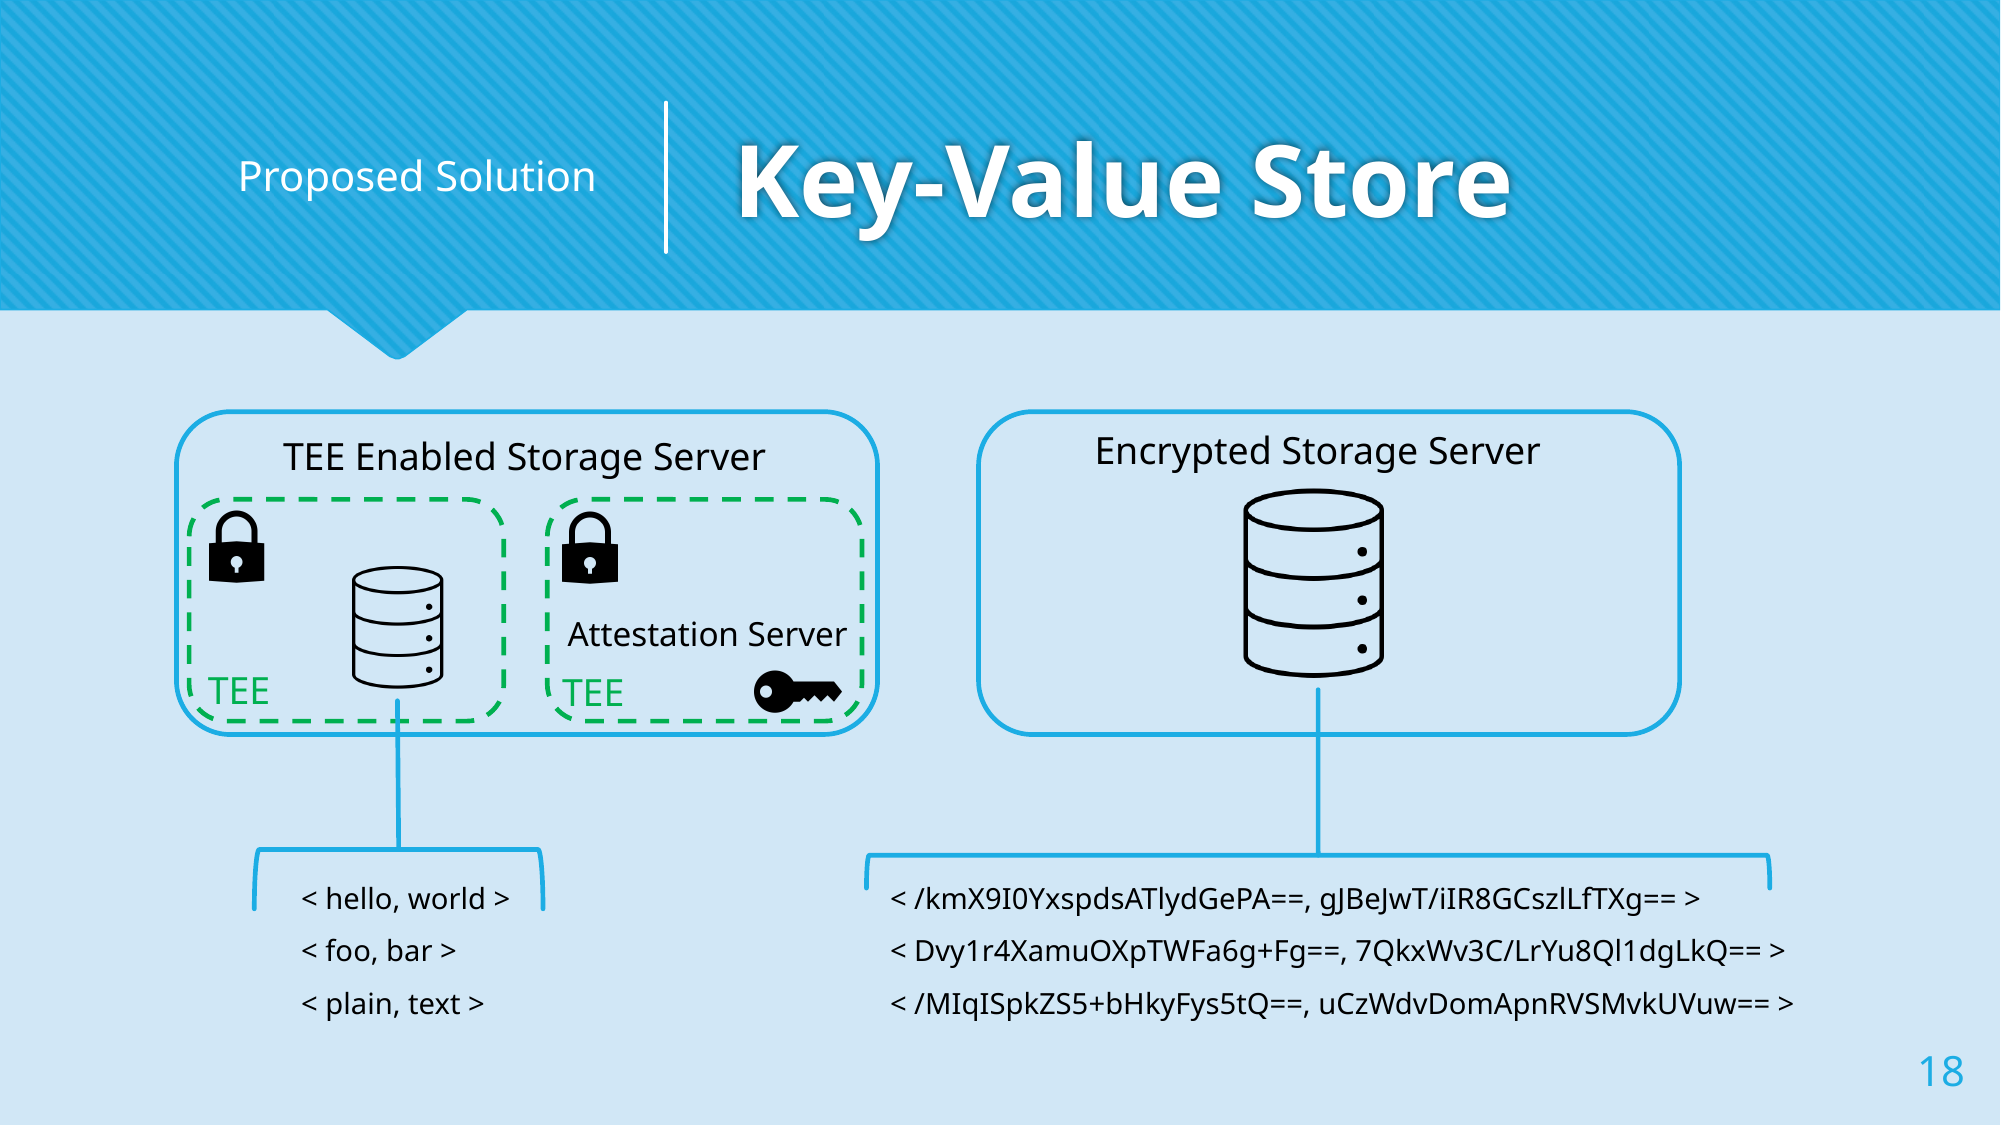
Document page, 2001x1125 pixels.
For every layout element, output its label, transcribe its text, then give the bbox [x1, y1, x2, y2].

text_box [176, 411, 1824, 1023]
text_box Proposed Solution [31, 74, 612, 282]
title Key-Value Store [718, 74, 1863, 282]
slide_number 18 [1805, 1022, 1981, 1104]
